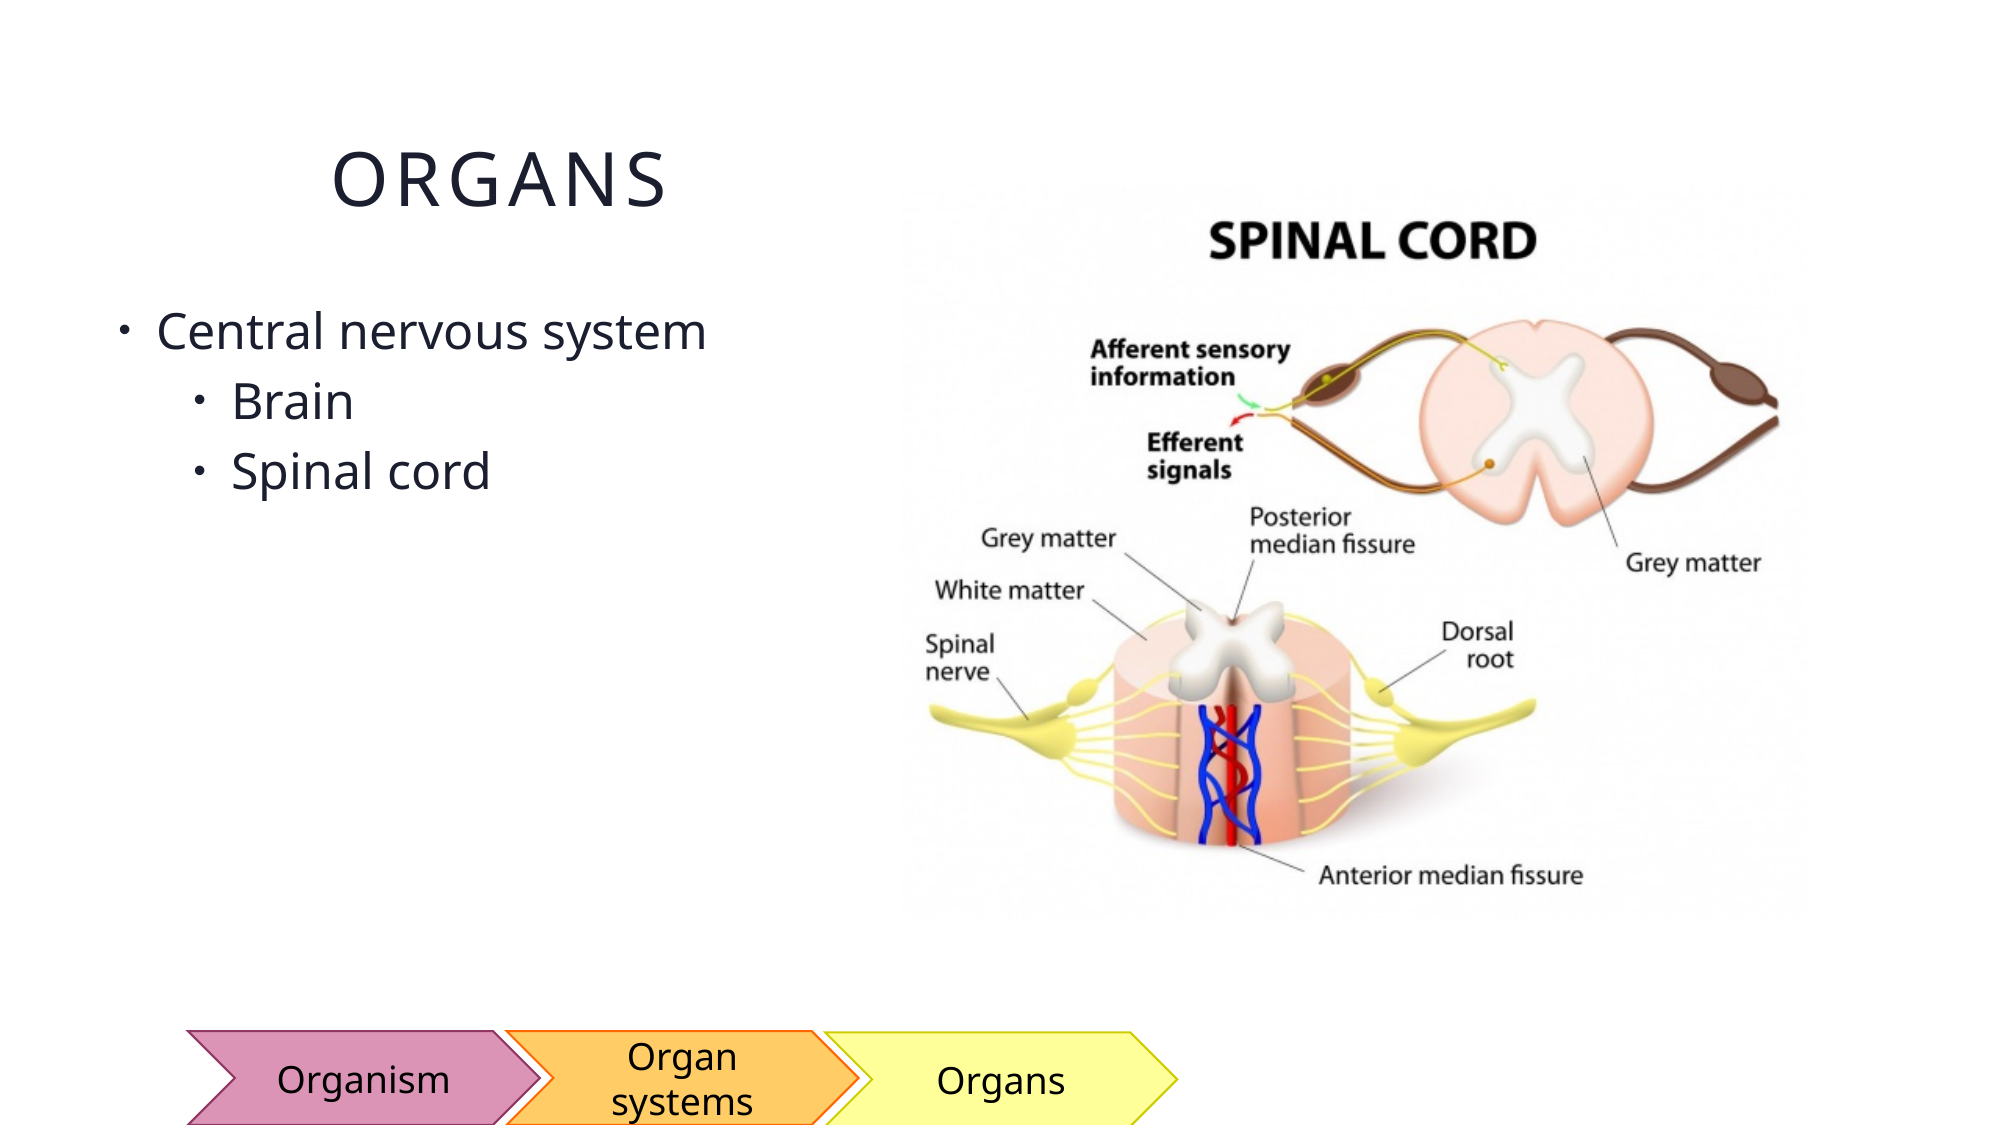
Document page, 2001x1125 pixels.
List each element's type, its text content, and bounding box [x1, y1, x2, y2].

list Central nervous system Brain Spinal cord [103, 291, 848, 968]
picture [900, 184, 1807, 919]
title Organs [111, 71, 887, 230]
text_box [187, 1030, 1178, 1125]
